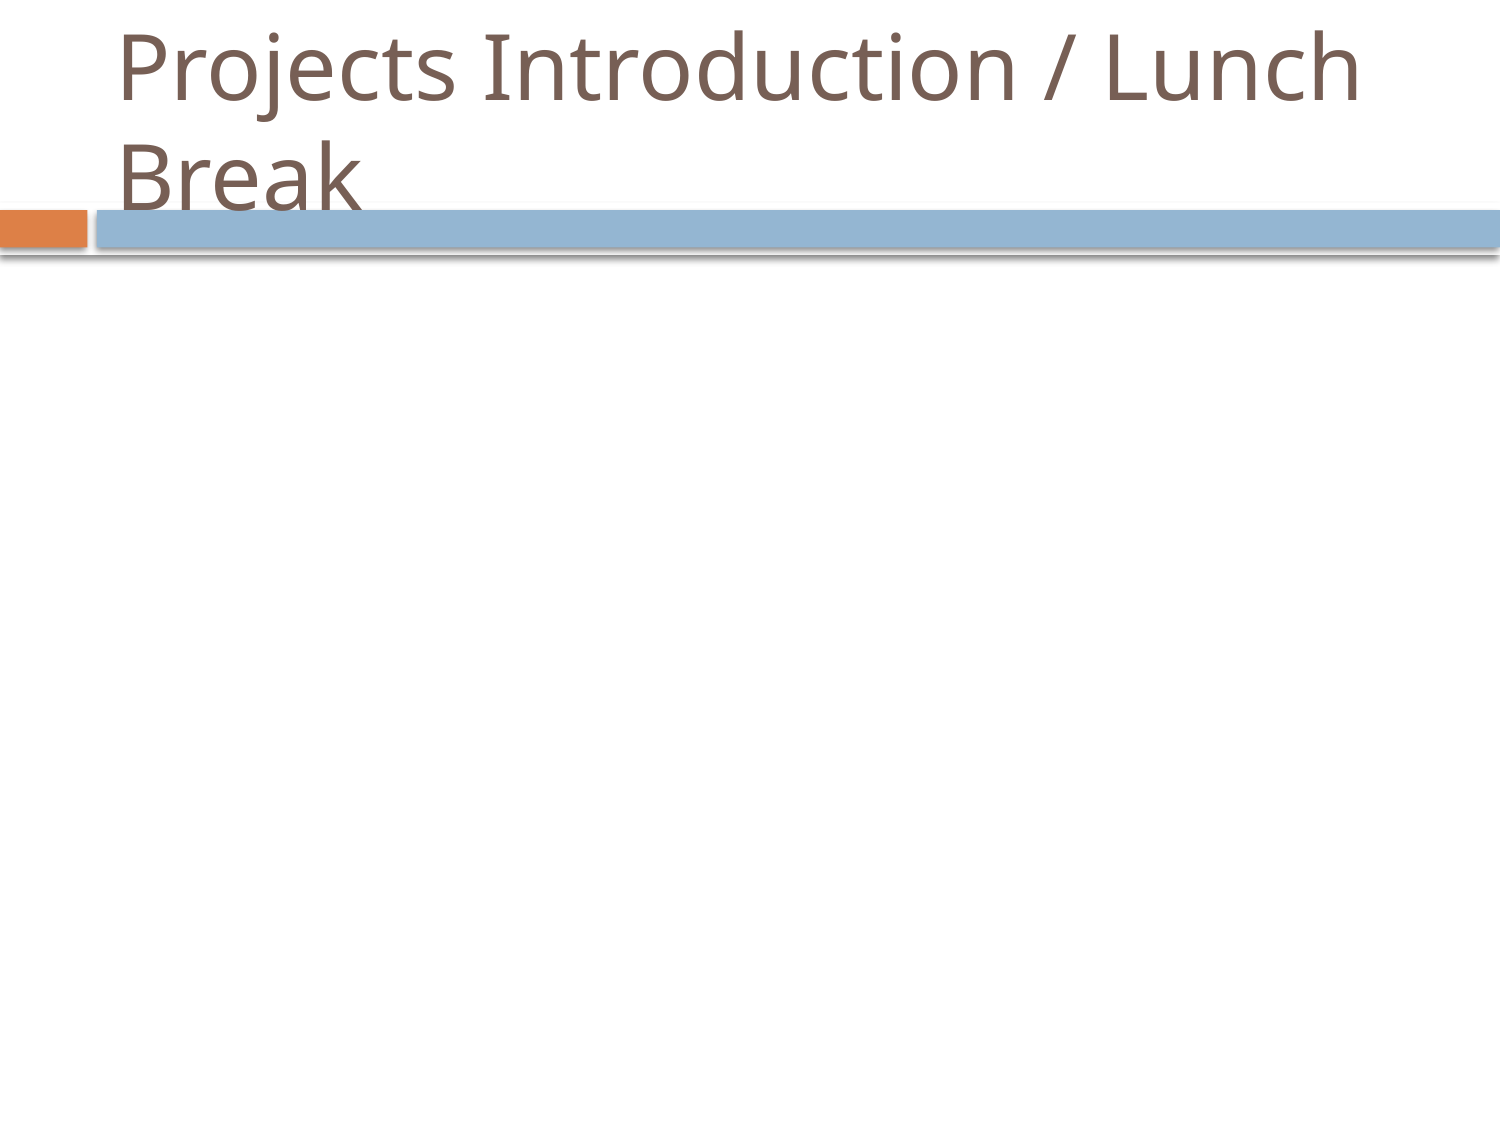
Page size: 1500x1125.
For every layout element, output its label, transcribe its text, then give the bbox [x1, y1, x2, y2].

title Projects Introduction / Lunch Break [100, 37, 1438, 200]
